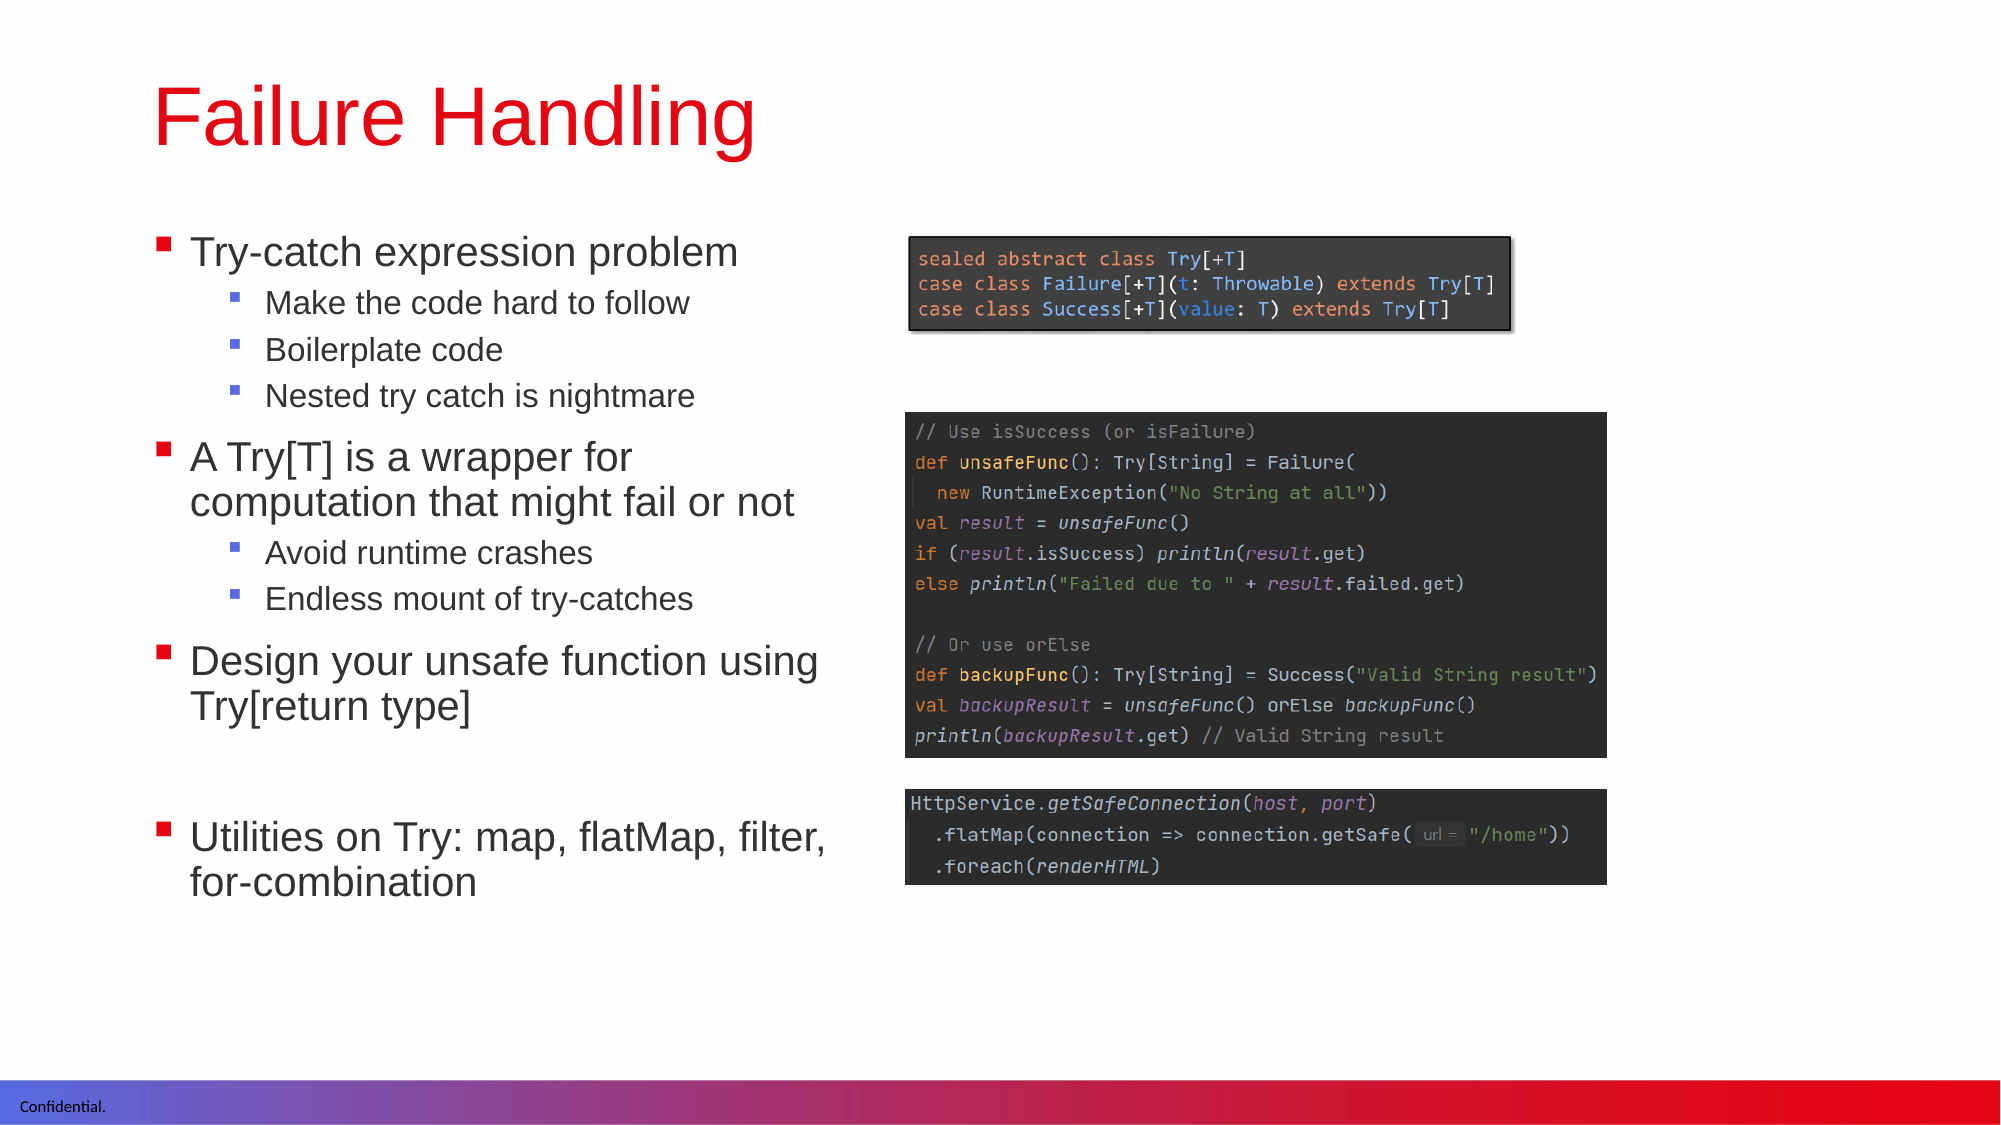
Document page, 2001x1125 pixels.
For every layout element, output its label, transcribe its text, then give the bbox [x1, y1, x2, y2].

picture [0, 0, 2001, 1125]
title Failure Handling [137, 66, 1863, 155]
list Try-catch expression problem Make the code hard to follow Boilerplate code Nested try catch is nightmare A Try[T] is a wrapper for computation that might fail or not Avoid runtime crashes Endless mount of try-catches Design your unsafe function using Try[return type] Utilities on Try: map, flatMap, filter, for-combination [137, 223, 881, 1010]
